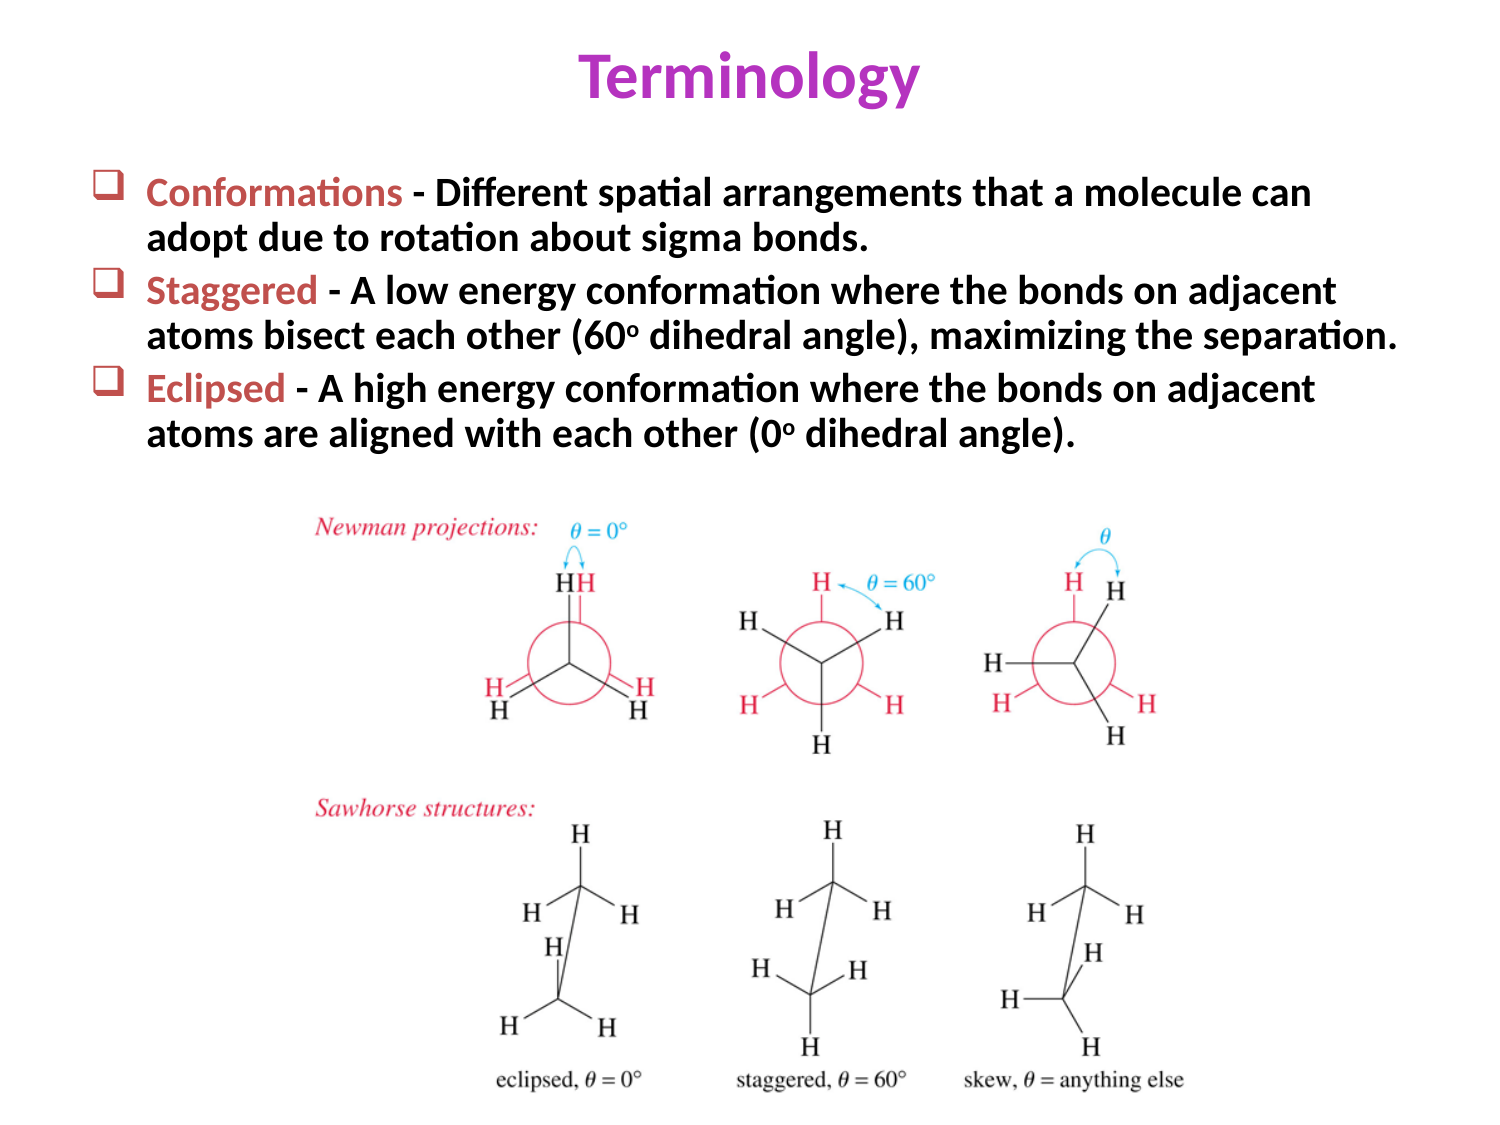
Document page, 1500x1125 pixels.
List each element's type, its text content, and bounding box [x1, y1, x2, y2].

list Conformations - Different spatial arrangements that a molecule can adopt due to rotation about sigma bonds. Staggered - A low energy conformation where the bonds on adjacent atoms bisect each other (60o dihedral angle), maximizing the separation. Eclipsed - A high energy conformation where the bonds on adjacent atoms are aligned with each other (0o dihedral angle). [75, 162, 1425, 963]
picture [310, 512, 1190, 1101]
text_box Terminology [21, 24, 1479, 120]
